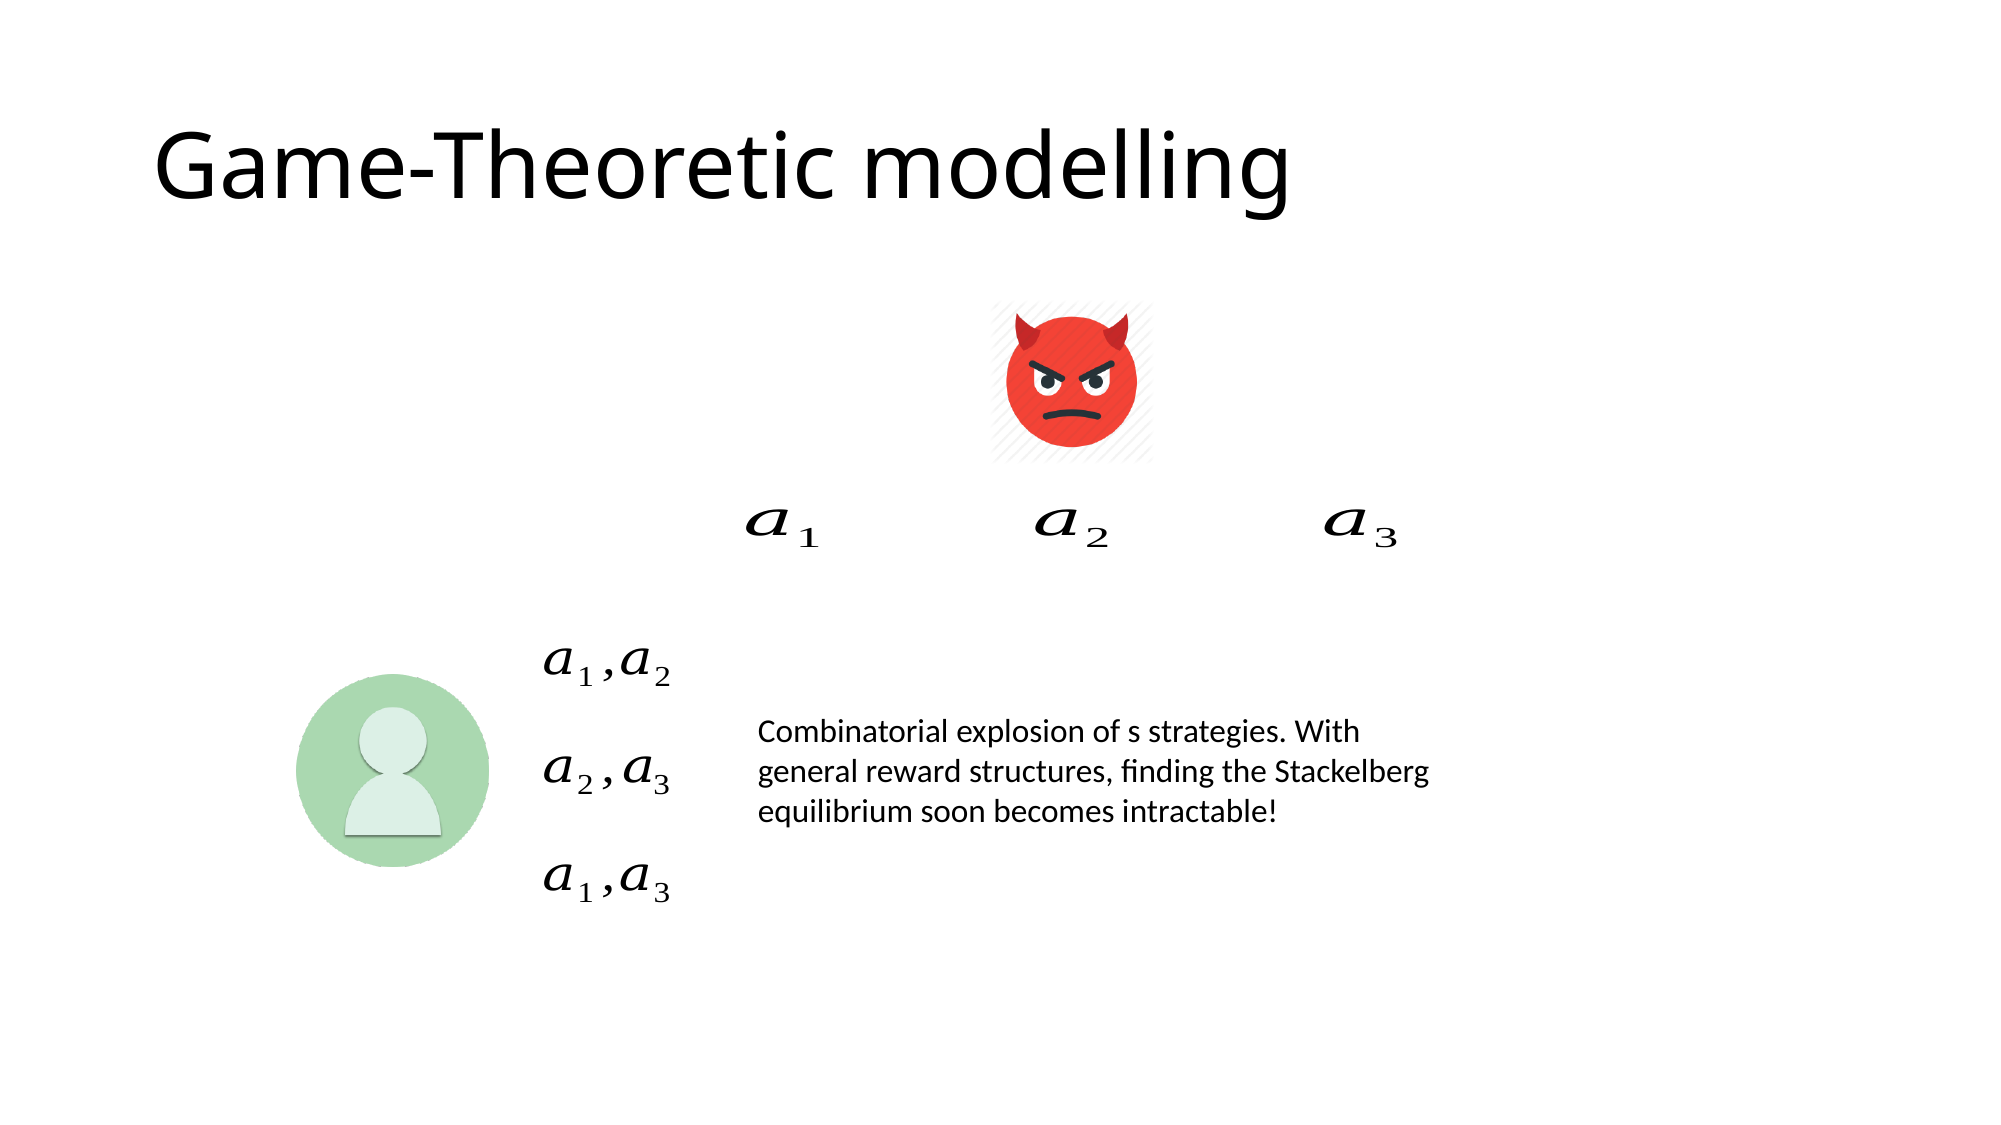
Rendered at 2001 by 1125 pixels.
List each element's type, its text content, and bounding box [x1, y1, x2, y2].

picture [989, 299, 1154, 464]
picture [296, 674, 489, 867]
title Game-Theoretic modelling [137, 59, 1863, 278]
